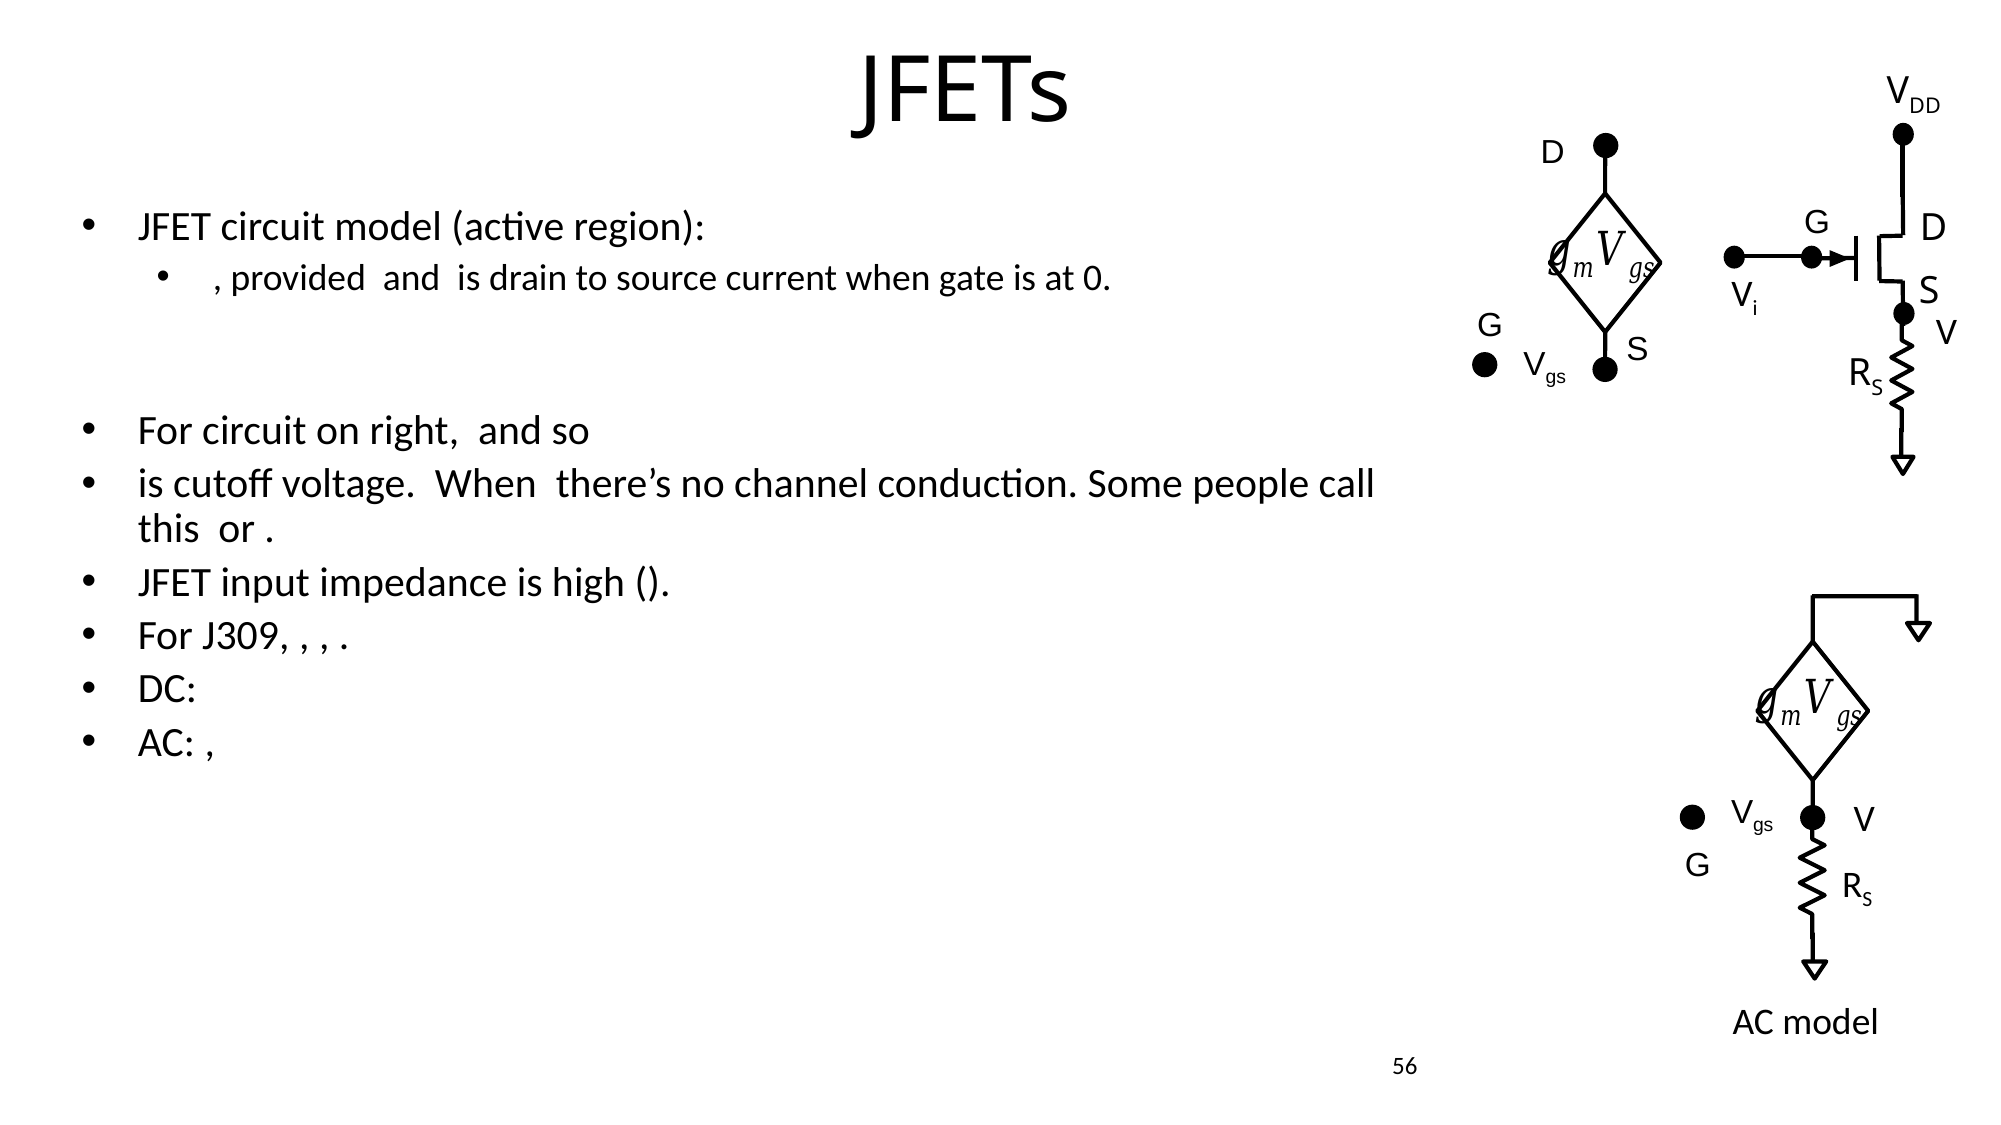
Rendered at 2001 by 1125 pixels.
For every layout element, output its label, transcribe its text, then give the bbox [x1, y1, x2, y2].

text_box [1469, 122, 1661, 390]
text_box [1707, 58, 2000, 474]
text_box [1677, 594, 1932, 1051]
text_box JFETs [27, 29, 1882, 140]
slide_number 56 [1074, 730, 1425, 1125]
